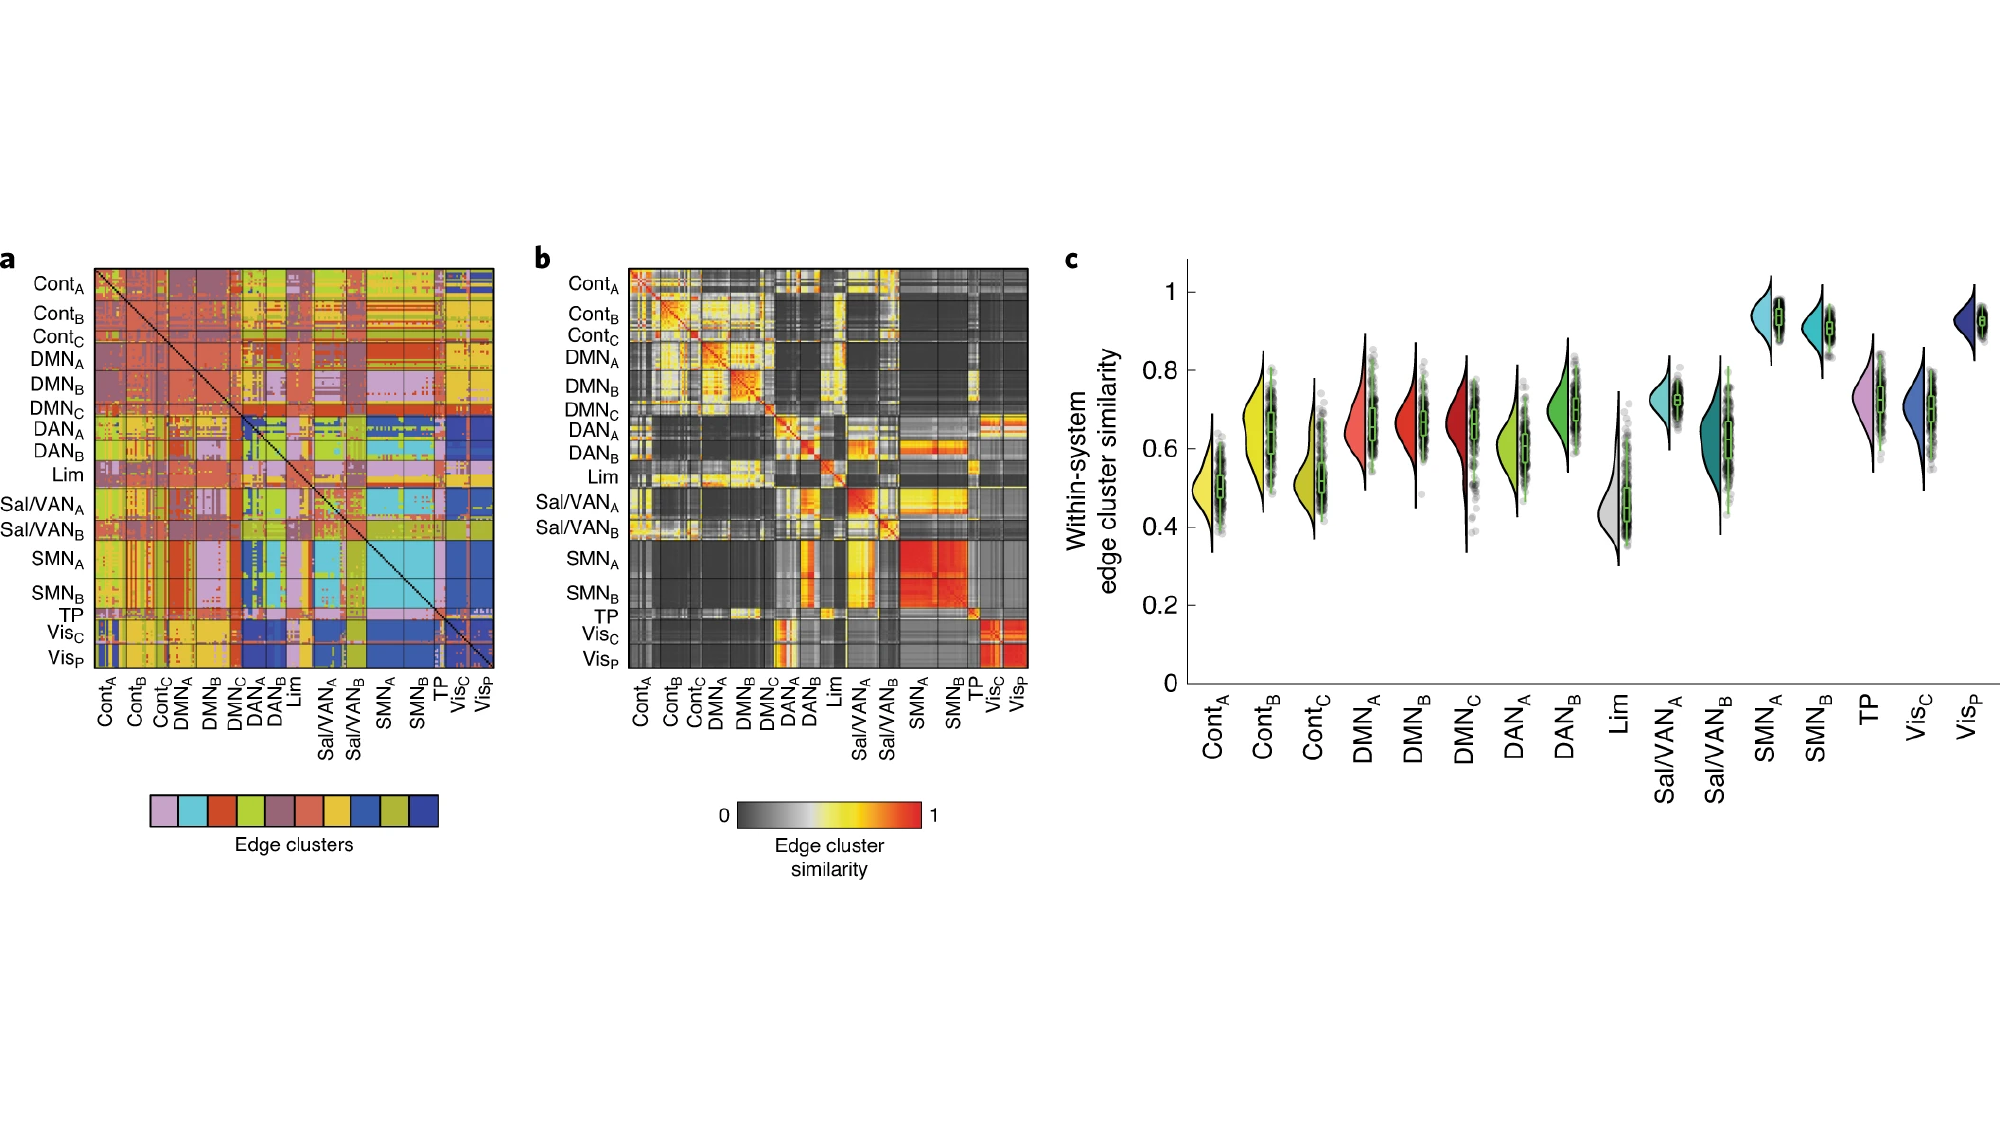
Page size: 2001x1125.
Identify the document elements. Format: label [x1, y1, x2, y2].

picture [0, 244, 2000, 880]
